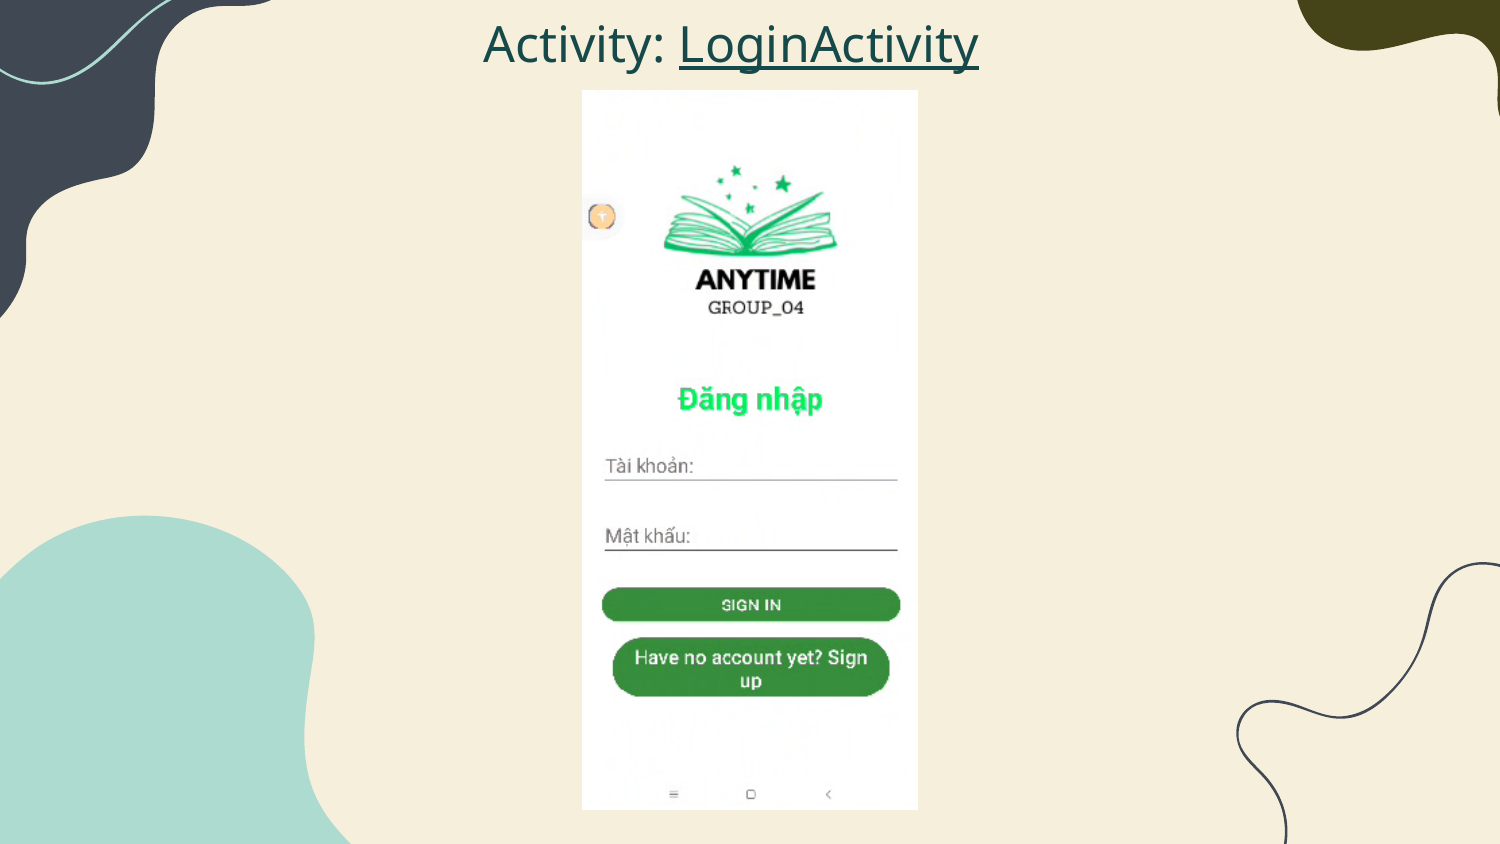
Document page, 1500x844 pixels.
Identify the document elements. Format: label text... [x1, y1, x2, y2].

picture [582, 90, 918, 810]
text_box Activity: LoginActivity [483, 18, 1282, 125]
text_box [1297, 0, 1500, 117]
